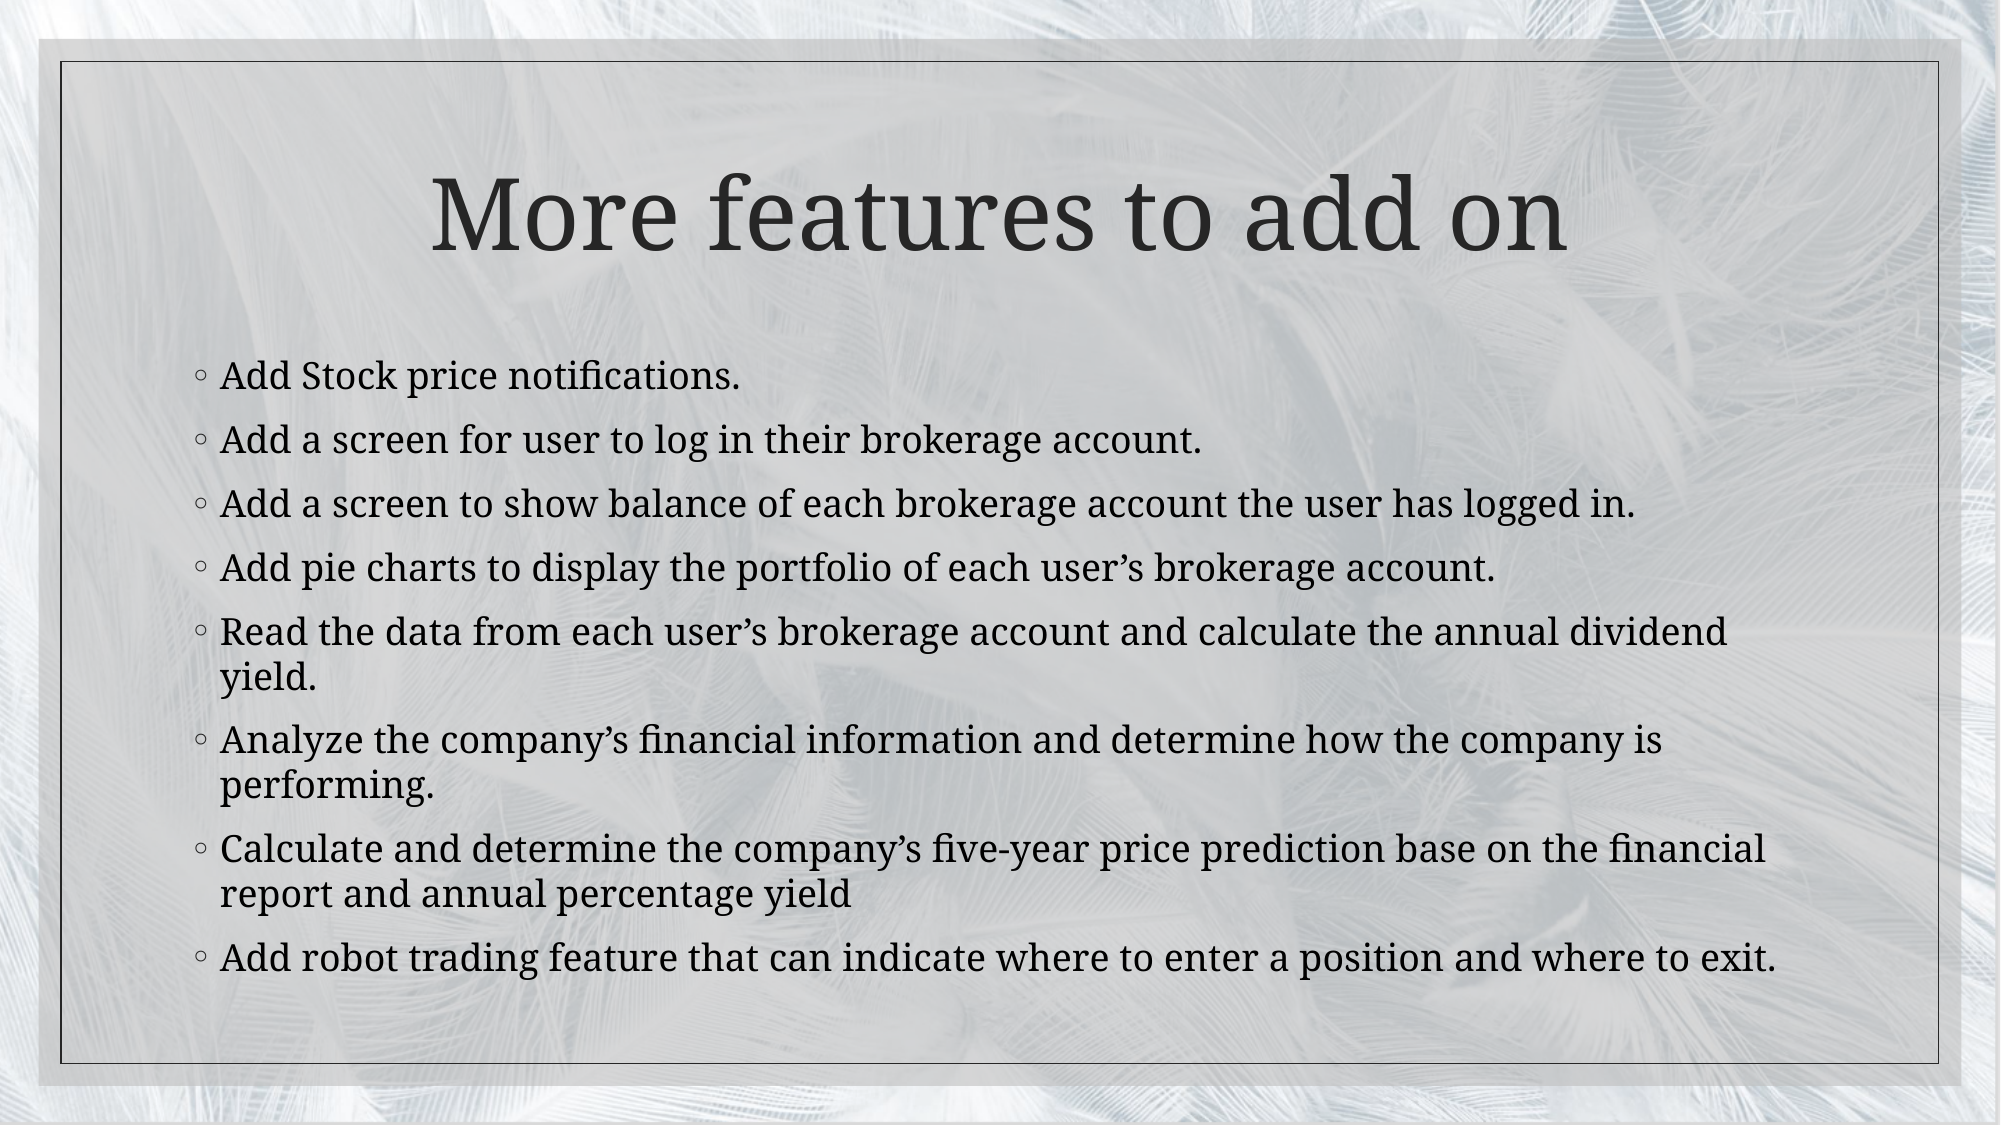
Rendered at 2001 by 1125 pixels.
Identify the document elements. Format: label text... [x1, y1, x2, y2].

title More features to add on [174, 105, 1825, 331]
list Add Stock price notifications. Add a screen for user to log in their brokerage account. Add a screen to show balance of each brokerage account the user has logged in. Add pie charts to display the portfolio of each user’s brokerage account. Read the data from each user’s brokerage account and calculate the annual dividend yield. Analyze the company’s financial information and determine how the company is performing. Calculate and determine the company’s five-year price prediction base on the financial report and annual percentage yield Add robot trading feature that can indicate where to enter a position and where to exit. [174, 345, 1825, 977]
picture [0, 0, 2001, 1125]
